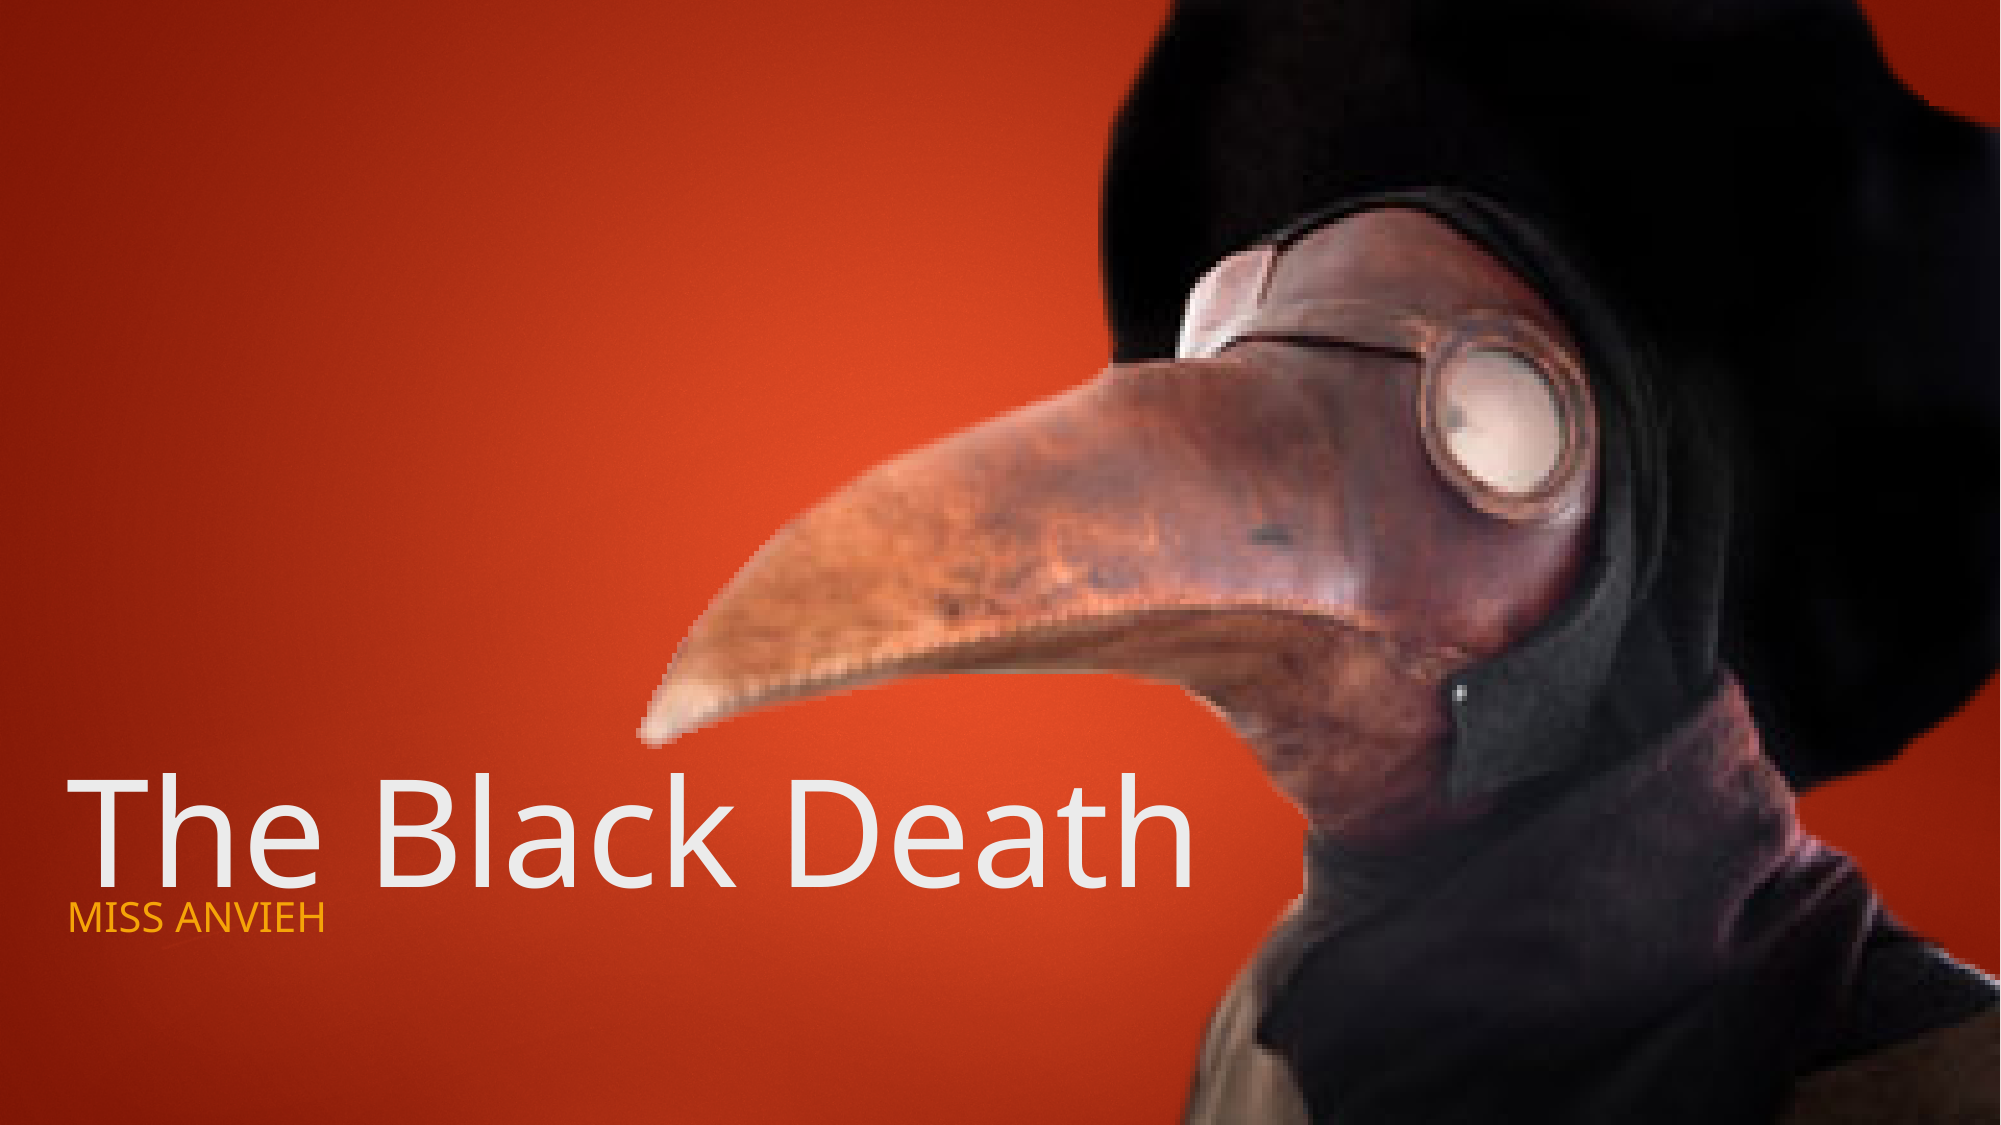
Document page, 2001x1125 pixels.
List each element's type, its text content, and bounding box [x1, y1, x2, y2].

picture [565, 0, 2000, 1125]
subtitle Miss Anvieh [51, 883, 560, 1025]
title The Black Death [51, 378, 560, 883]
